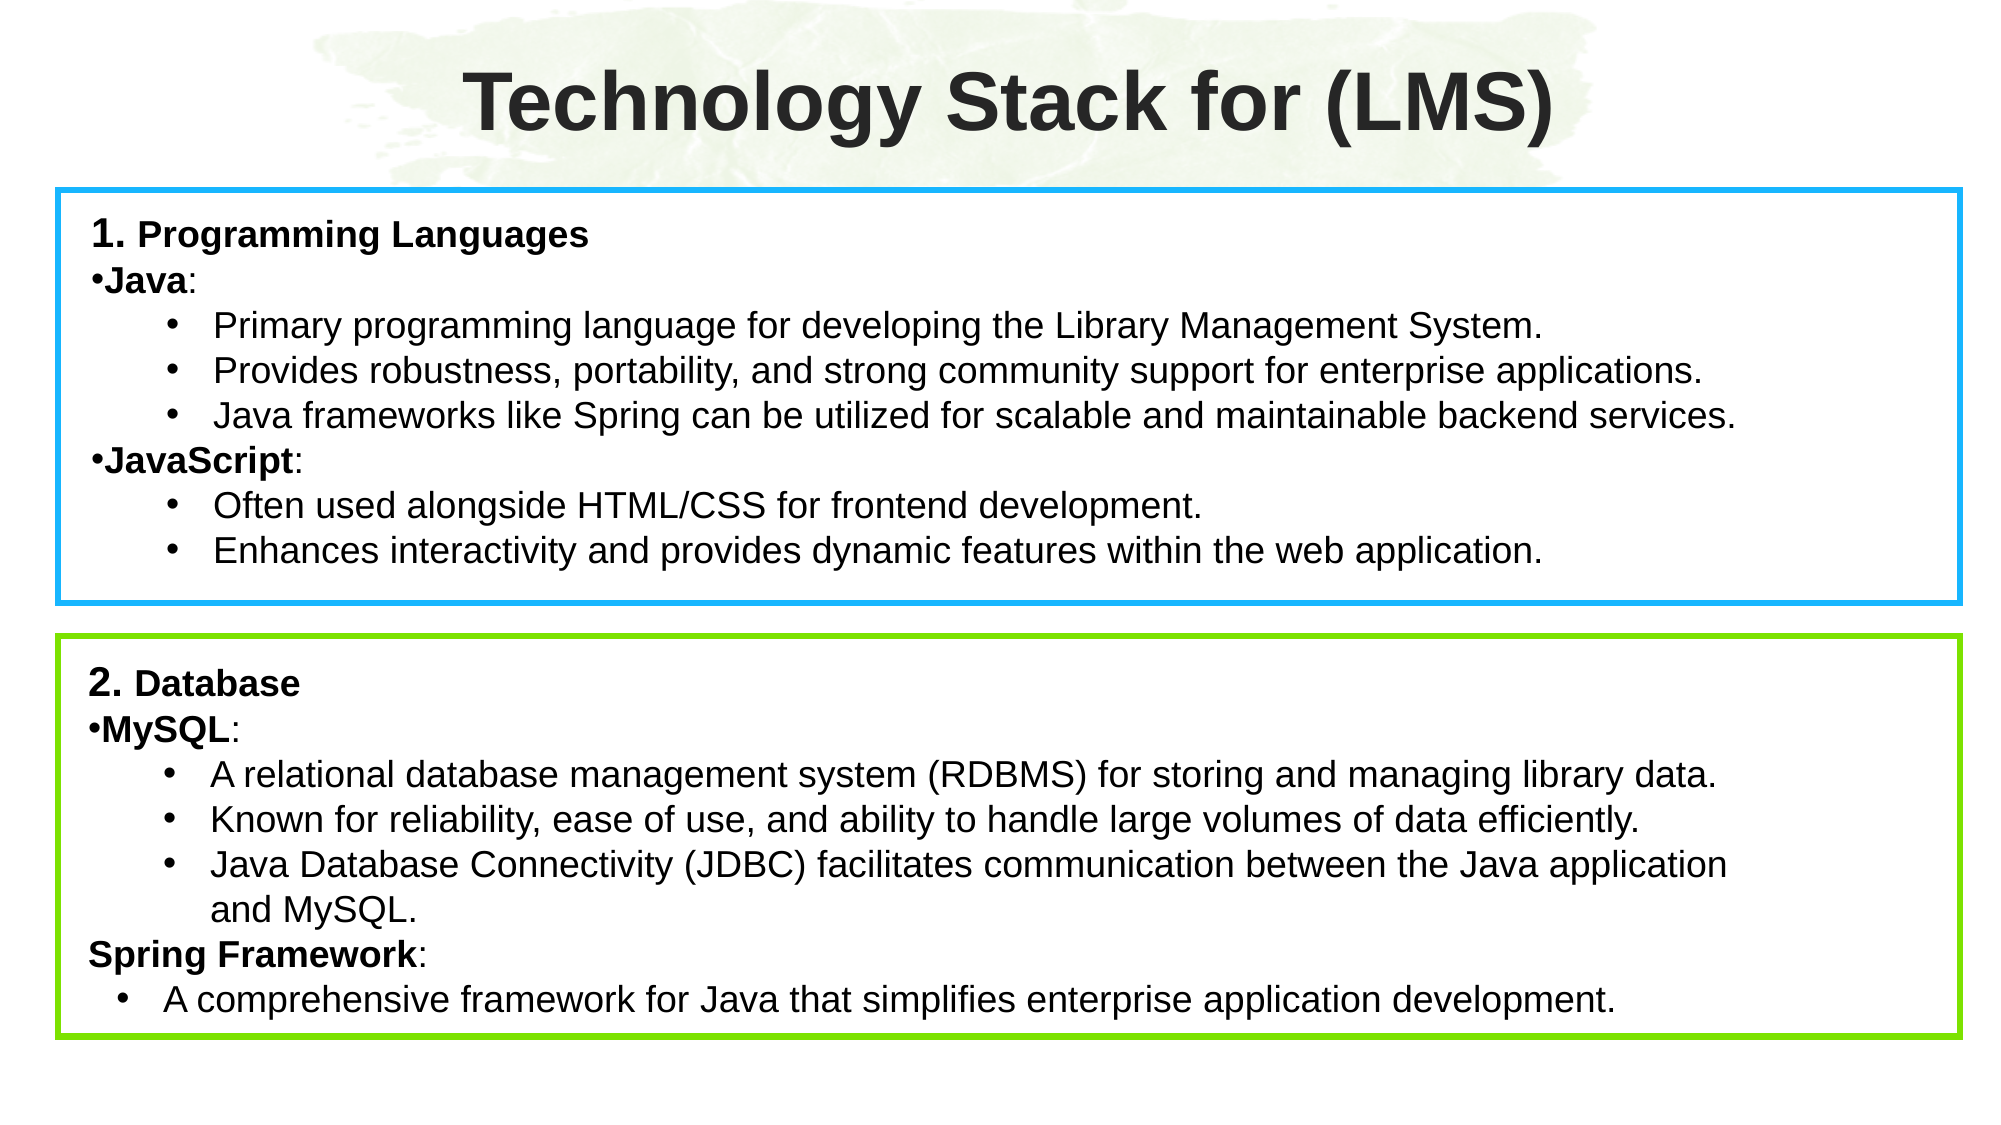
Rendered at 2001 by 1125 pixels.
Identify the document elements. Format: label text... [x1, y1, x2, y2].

picture [858, 0, 1083, 771]
text_box [1083, 189, 1961, 604]
text_box 2. Database MySQL: A relational database management system (RDBMS) for storing and managing library data. Known for reliability, ease of use, and ability to handle large volumes of data efficiently. Java Database Connectivity (JDBC) facilitates communication between the Java application and MySQL. Spring Framework: A comprehensive framework for Java that simplifies enterprise application development. [73, 647, 1767, 1028]
text_box 1. Programming Languages Java: Primary programming language for developing the Library Management System. Provides robustness, portability, and strong community support for enterprise applications. Java frameworks like Spring can be utilized for scalable and maintainable backend services. JavaScript: Often used alongside HTML/CSS for frontend development. Enhances interactivity and provides dynamic features within the web application. [1083, 198, 1940, 579]
text_box [57, 189, 858, 604]
list Technology Stack for (LMS) [58, 20, 858, 186]
text_box 1. Programming Languages Java: Primary programming language for developing the Library Management System. Provides robustness, portability, and strong community support for enterprise applications. Java frameworks like Spring can be utilized for scalable and maintainable backend services. JavaScript: Often used alongside HTML/CSS for frontend development. Enhances interactivity and provides dynamic features within the web application. [76, 198, 858, 579]
list Technology Stack for (LMS) [1083, 20, 1960, 186]
text_box [57, 635, 1961, 1037]
